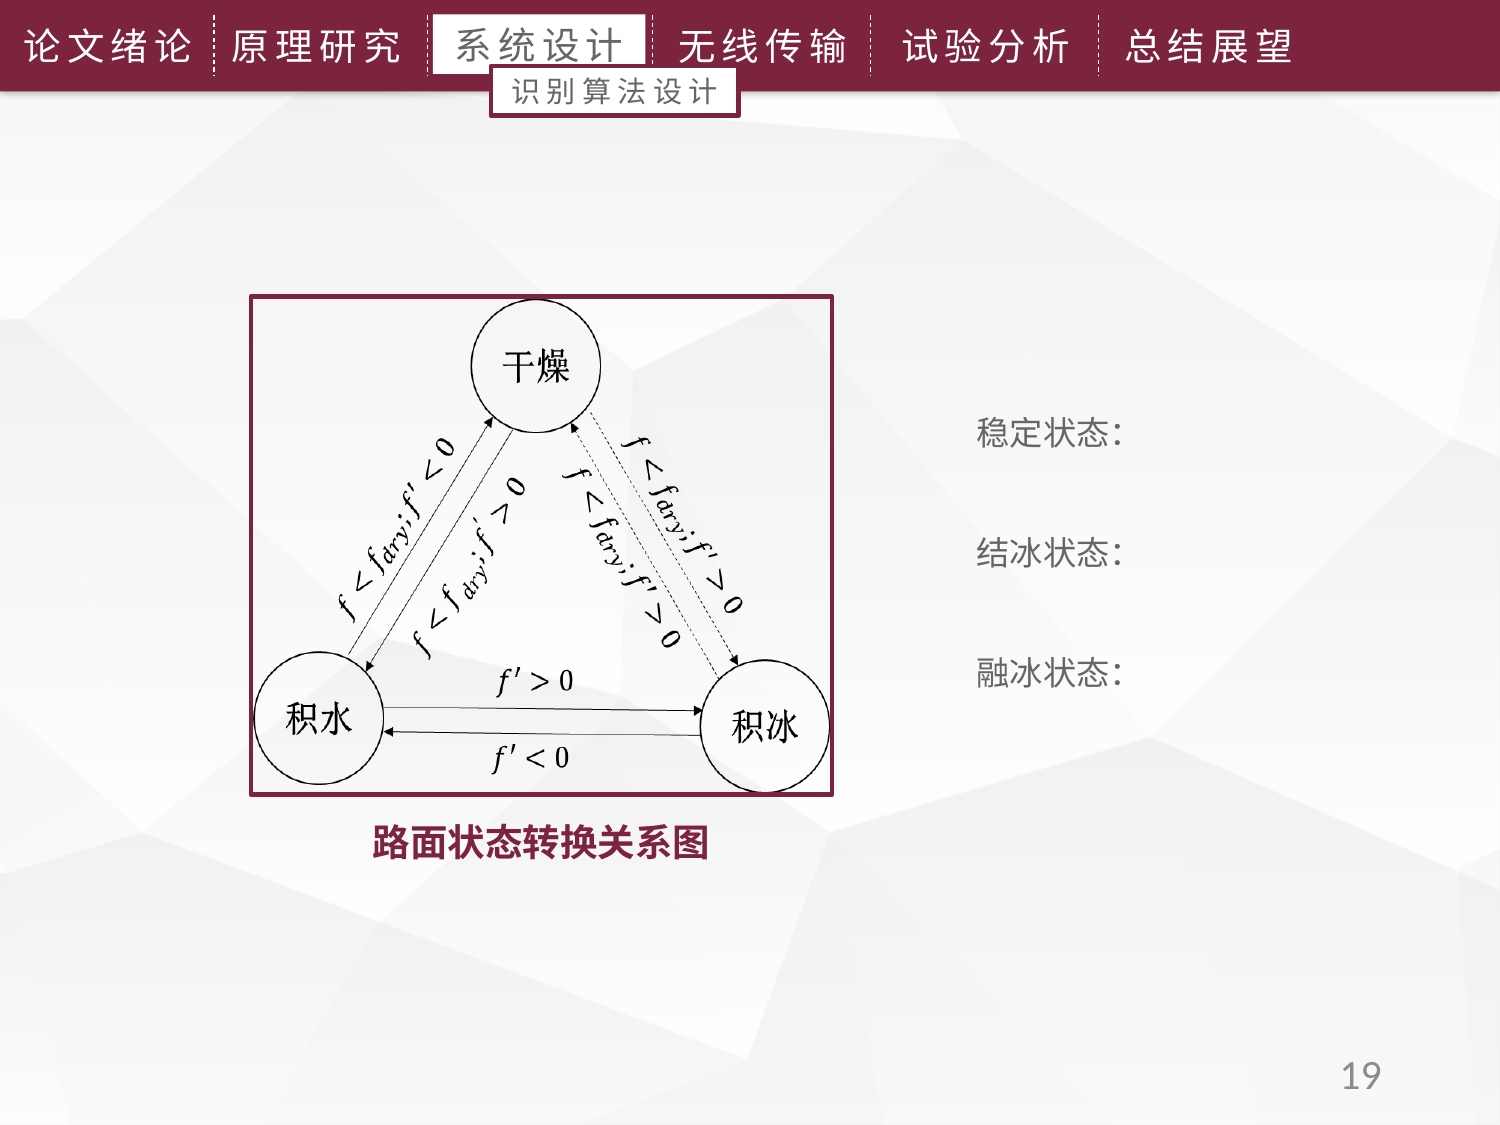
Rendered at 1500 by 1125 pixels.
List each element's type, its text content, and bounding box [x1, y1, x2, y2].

text_box [0, 0, 1500, 92]
text_box 识别算法设计 [491, 66, 739, 116]
text_box 试验分析 [886, 15, 1098, 76]
text_box 系统设计 [432, 14, 646, 74]
picture [0, 92, 1500, 1125]
text_box 无线传输 [871, 15, 876, 76]
text_box 总结展望 [1109, 15, 1322, 76]
slide_number 19 [1059, 1042, 1397, 1103]
text_box 论文绪论 [8, 15, 213, 76]
text_box 无线传输 [663, 15, 870, 76]
text_box 路面状态转换关系图 [350, 811, 733, 872]
text_box 原理研究 [217, 15, 427, 76]
